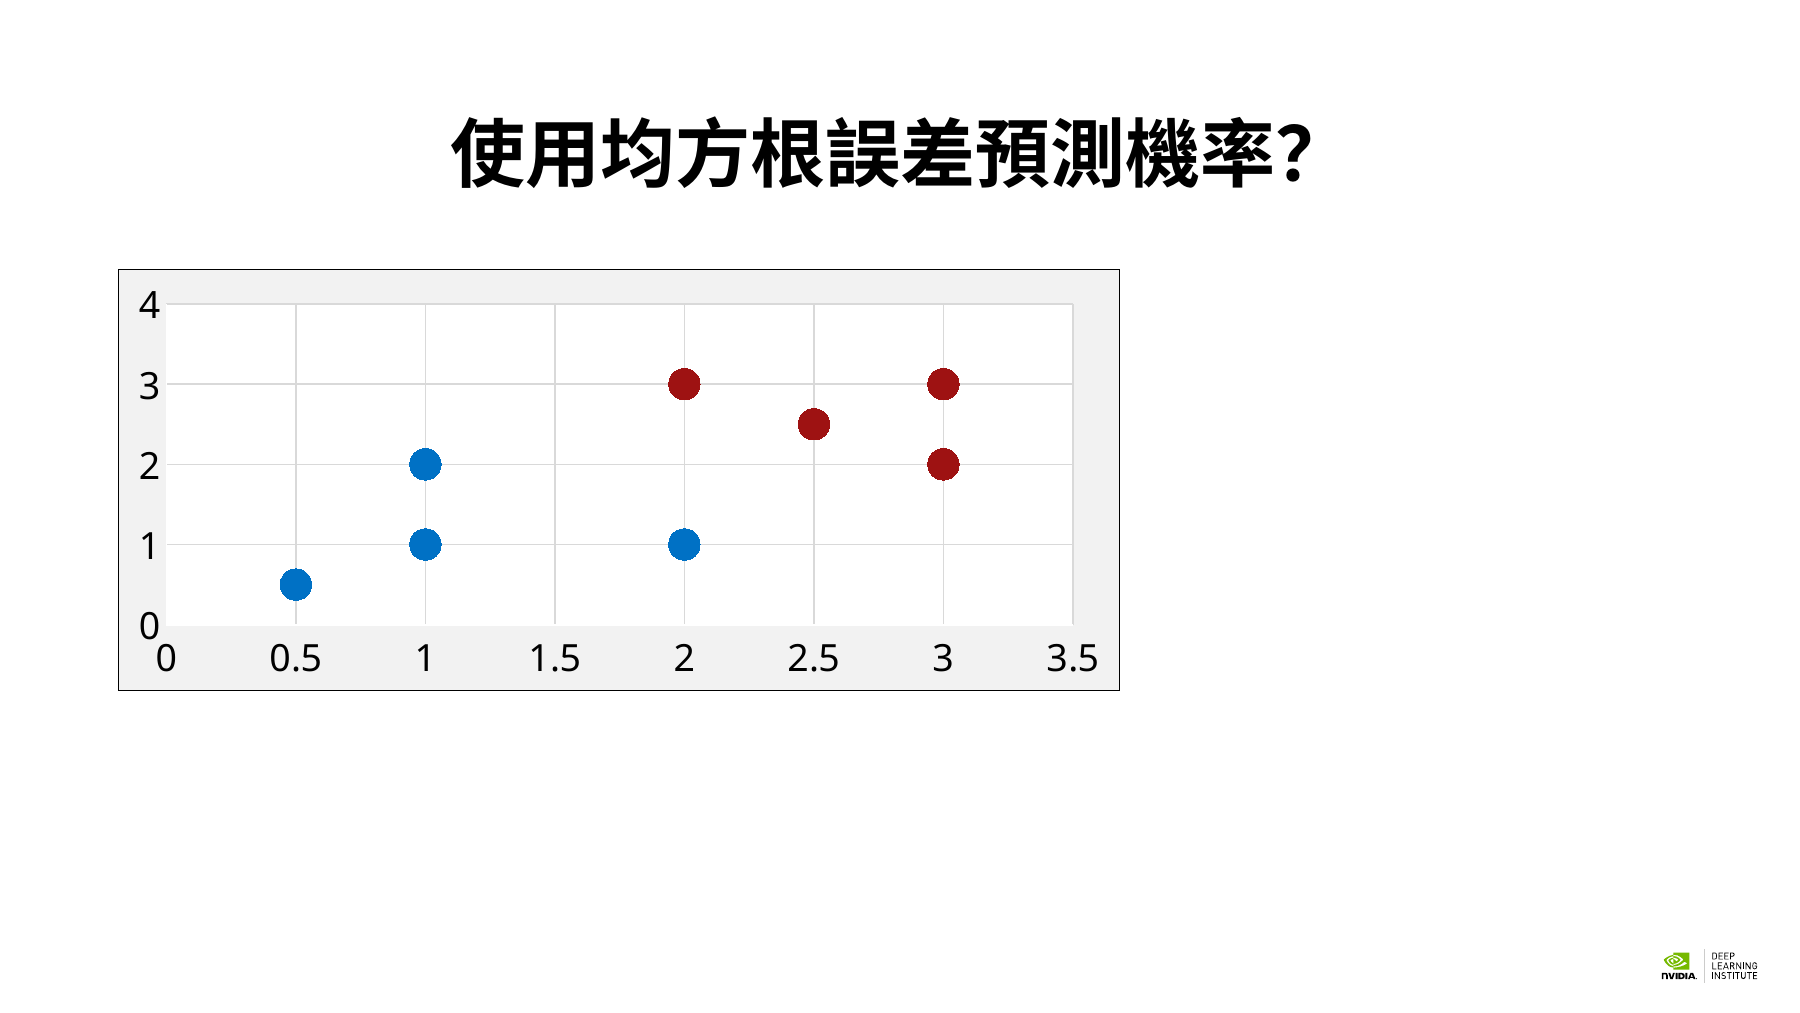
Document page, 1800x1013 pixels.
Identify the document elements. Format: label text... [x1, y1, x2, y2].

title 使用均方根誤差預測機率？ [81, 108, 1719, 206]
chart [118, 269, 1120, 691]
